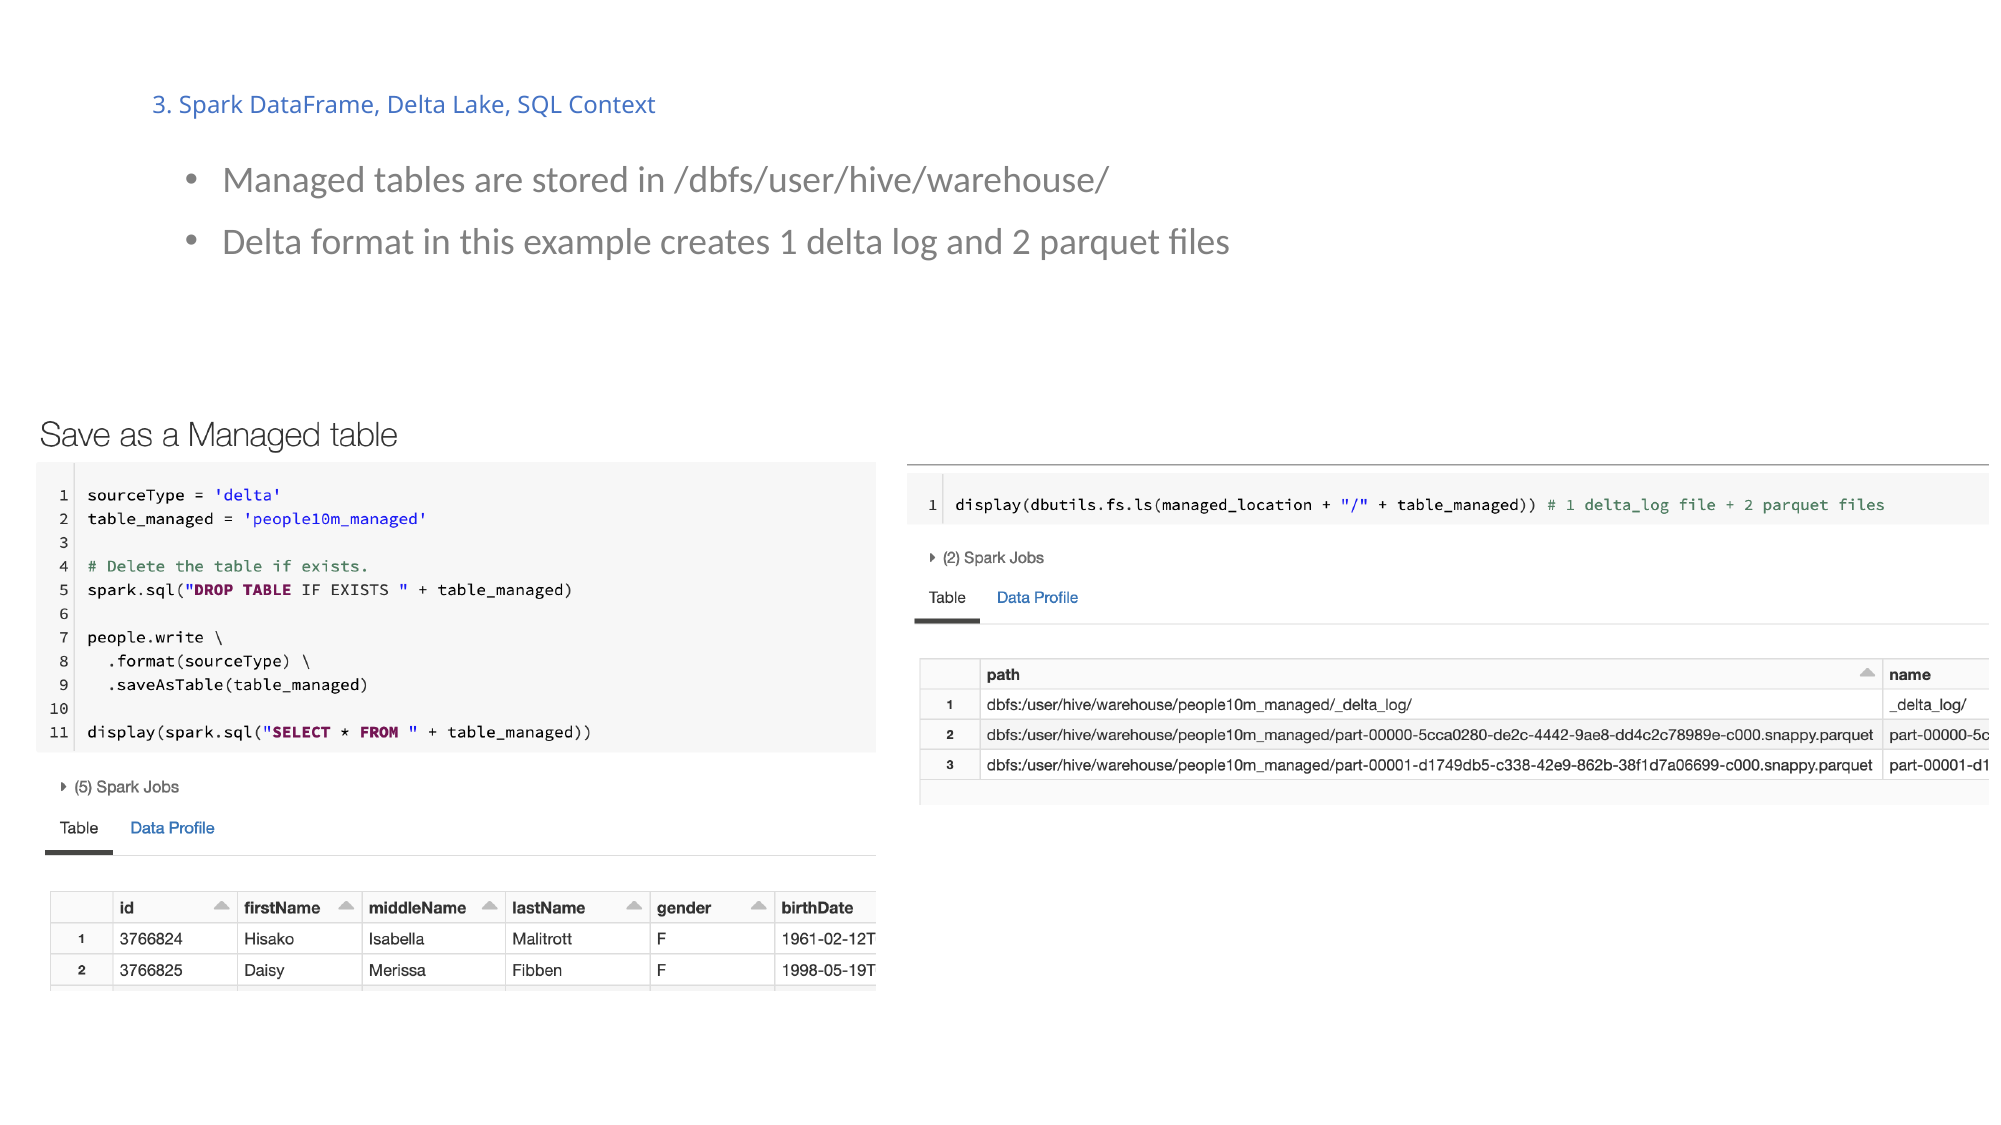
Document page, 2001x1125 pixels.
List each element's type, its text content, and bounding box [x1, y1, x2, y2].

picture [907, 464, 1989, 805]
list Managed tables are stored in /dbfs/user/hive/warehouse/ Delta format in this example creates 1 delta log and 2 parquet files [169, 153, 1336, 867]
text_box 3. Spark DataFrame, Delta Lake, SQL Context [137, 85, 1656, 127]
picture [31, 406, 876, 991]
